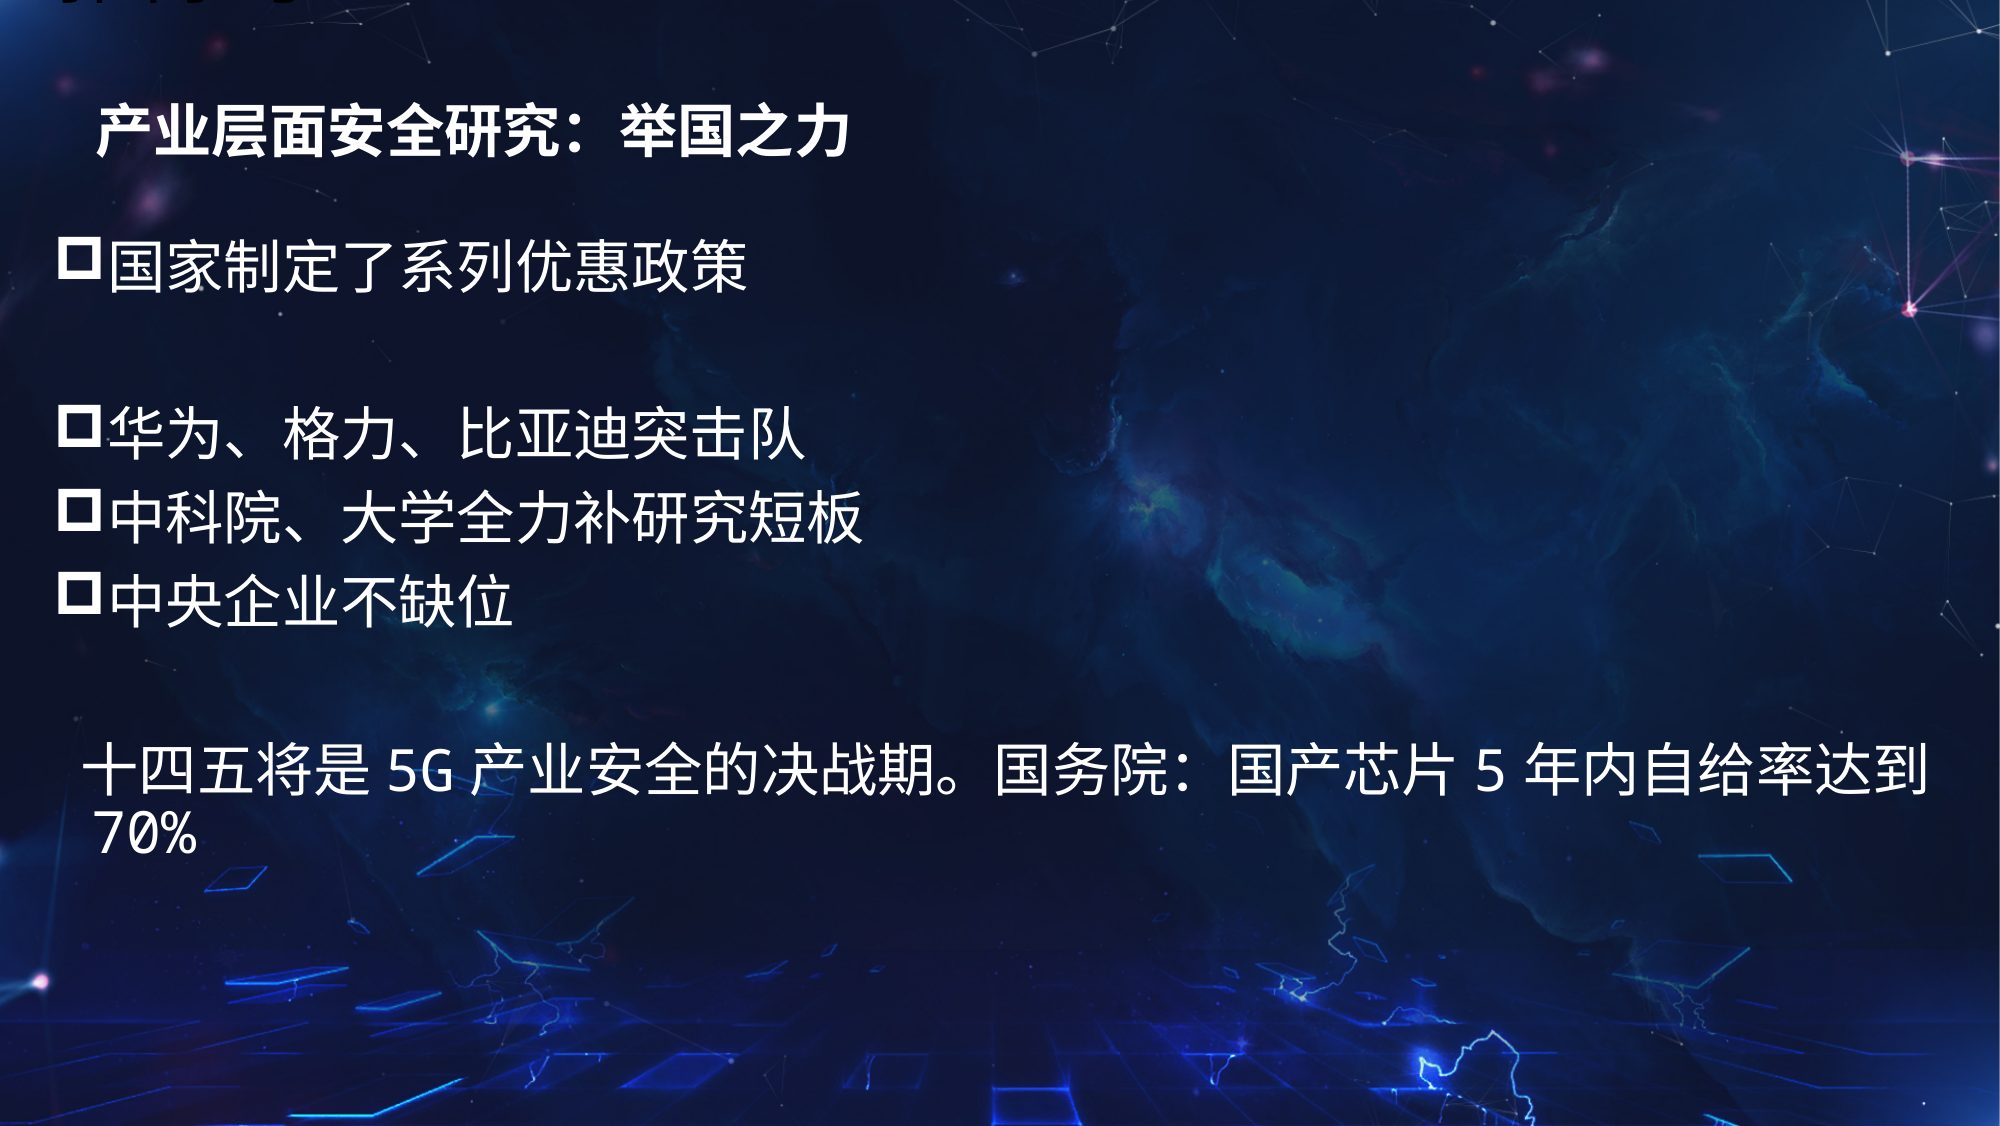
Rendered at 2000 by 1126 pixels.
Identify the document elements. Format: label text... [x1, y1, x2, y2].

list 国家制定了系列优惠政策 华为、格力、比亚迪突击队 中科院、大学全力补研究短板 中央企业不缺位 十四五将是5G产业安全的决战期。国务院：国产芯片5年内自给率达到70% [53, 237, 1970, 878]
picture [0, 0, 2000, 1126]
title 产业层面安全研究：举国之力 [94, 101, 1243, 176]
